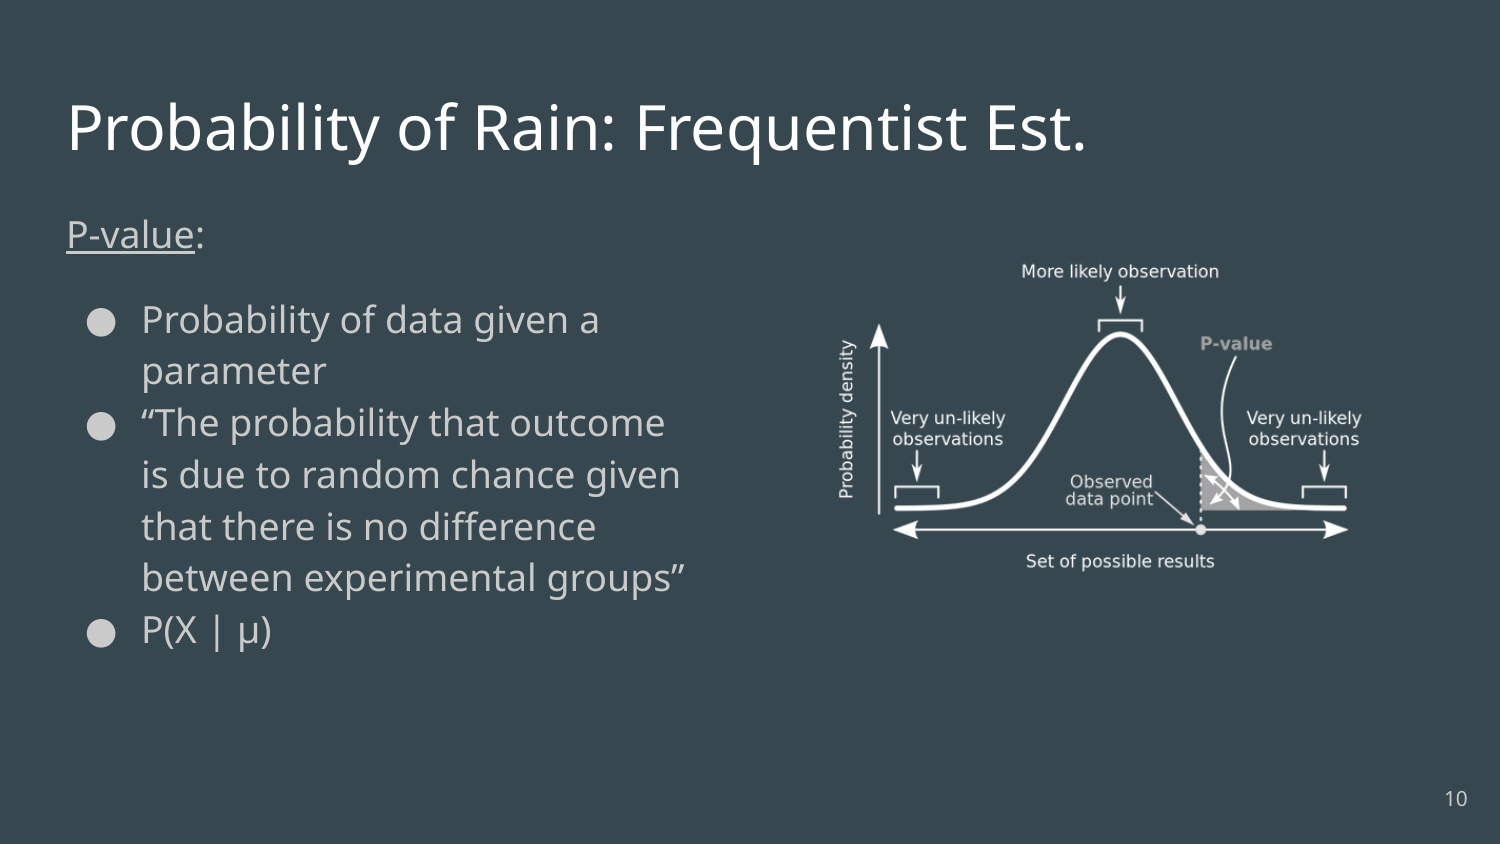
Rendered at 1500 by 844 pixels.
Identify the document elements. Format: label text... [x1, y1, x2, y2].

title Probability of Rain: Frequentist Est. [51, 72, 1449, 167]
slide_number ‹#› [1392, 767, 1483, 833]
picture [792, 248, 1450, 596]
list P-value: Probability of data given a parameter “The probability that outcome is due to random chance given that there is no difference between experimental groups” P(X | μ) [51, 189, 708, 750]
